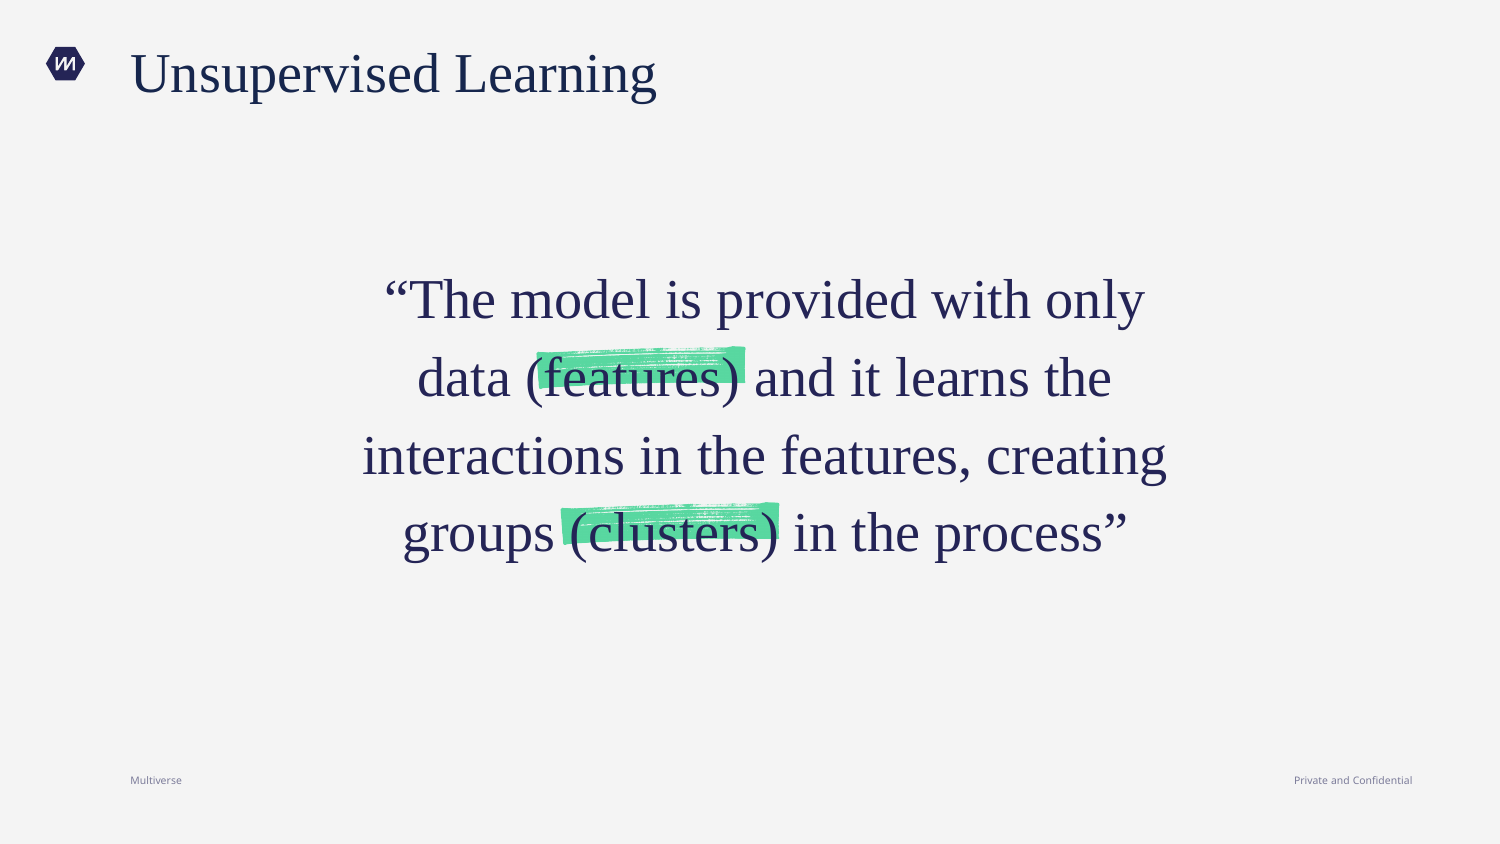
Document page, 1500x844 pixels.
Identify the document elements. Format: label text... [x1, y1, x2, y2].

text_box “The model is provided with only data (features) and it learns the interactions in the features, creating groups (clusters) in the process” [284, 245, 1191, 699]
picture [556, 484, 783, 564]
picture [533, 327, 750, 408]
title Unsupervised Learning [130, 36, 1453, 177]
